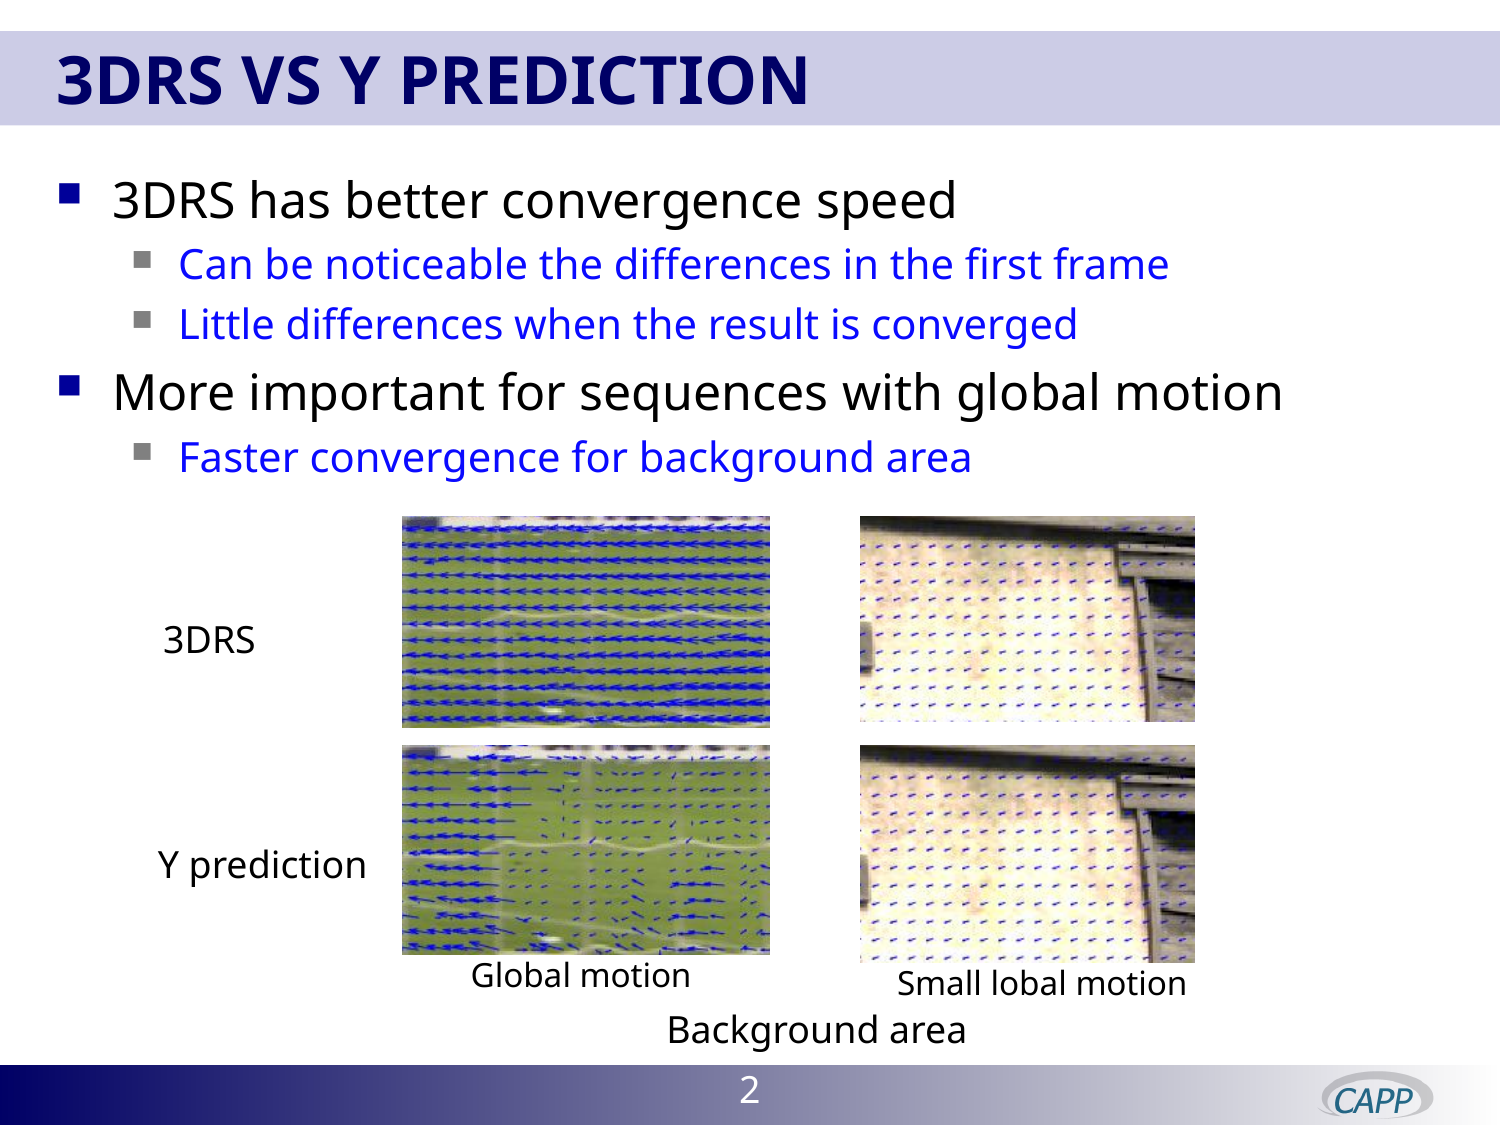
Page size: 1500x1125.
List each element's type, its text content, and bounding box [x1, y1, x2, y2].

text_box Small lobal motion [882, 954, 1203, 1010]
text_box Global motion [455, 965, 707, 1002]
text_box Background area [651, 998, 983, 1059]
picture [860, 516, 1195, 722]
picture [401, 516, 771, 728]
text_box Y prediction [143, 833, 383, 894]
text_box 3DRS [148, 608, 271, 668]
list 3DRS has better convergence speed Can be noticeable the differences in the first frame Little differences when the result is converged More important for sequences with global motion Faster convergence for background area [40, 148, 1460, 1010]
picture [860, 744, 1195, 963]
picture [401, 745, 771, 956]
picture [1316, 1068, 1436, 1121]
title 3DRS vs Y Prediction [40, 30, 1460, 126]
